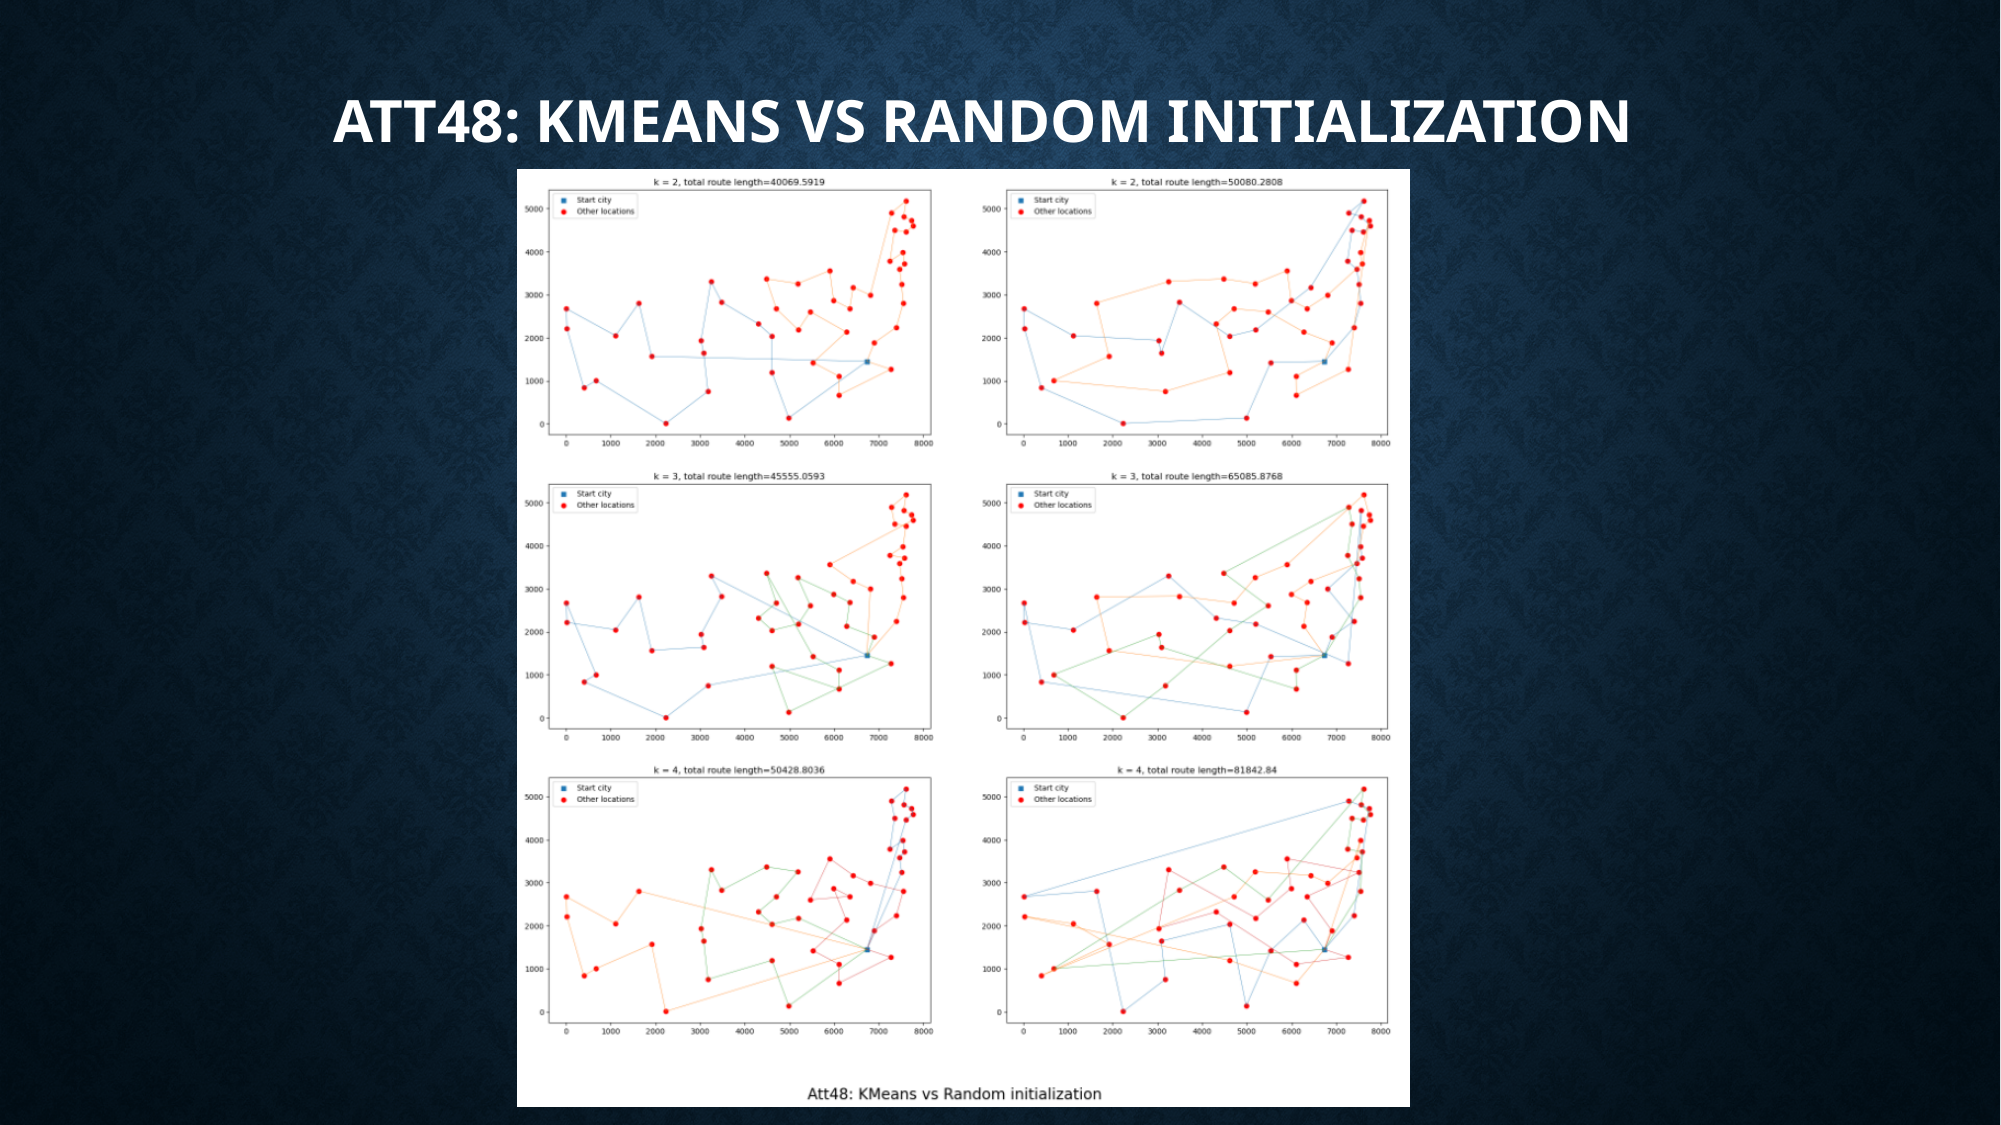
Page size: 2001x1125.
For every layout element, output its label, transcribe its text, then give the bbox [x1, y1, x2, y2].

title Att48: KMeans vs Random initialization [133, 14, 1833, 233]
picture [0, 0, 2001, 1125]
